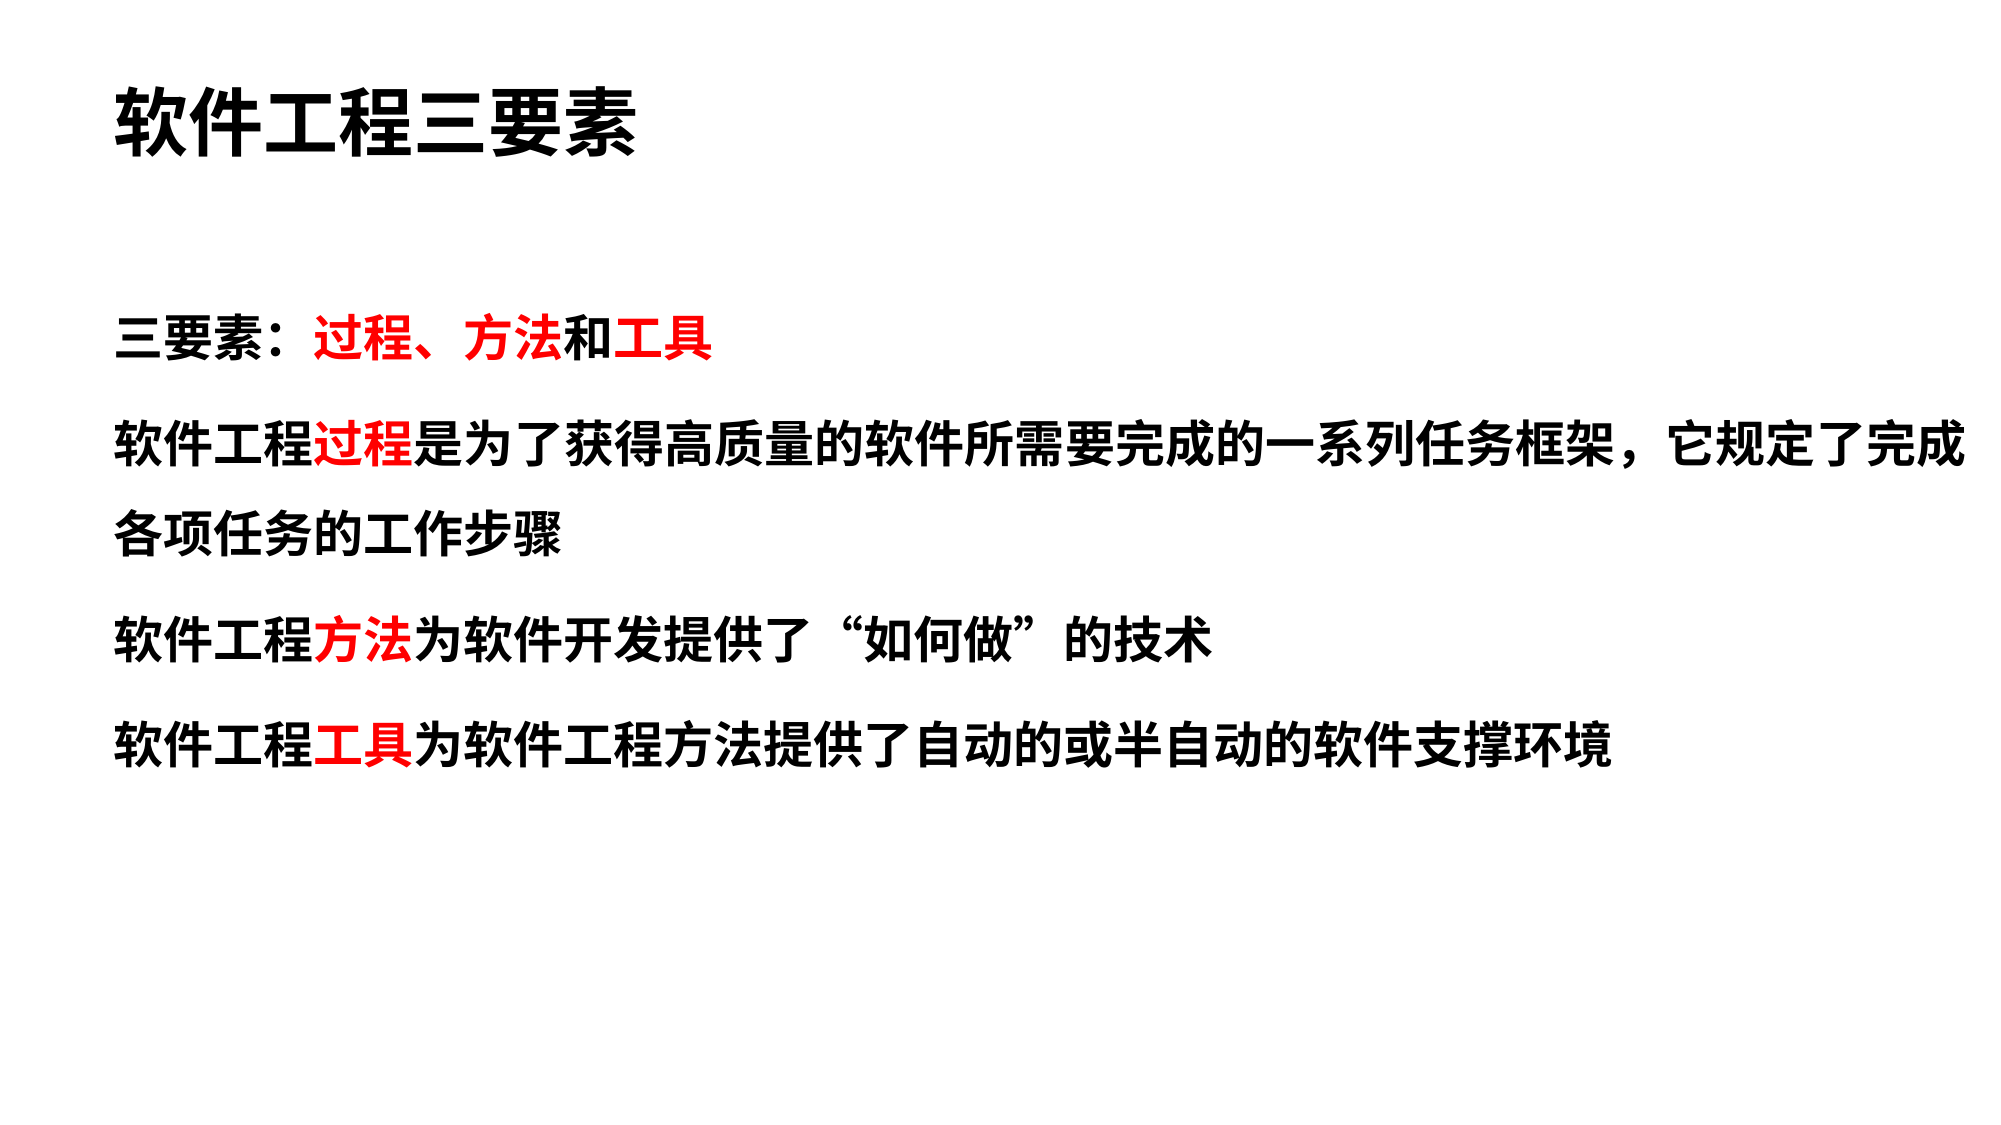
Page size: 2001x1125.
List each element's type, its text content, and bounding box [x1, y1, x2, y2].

text_box 软件工程三要素 [98, 22, 1428, 175]
text_box 三要素：过程、方法和工具 软件工程过程是为了获得高质量的软件所需要完成的一系列任务框架，它规定了完成各项任务的工作步骤 软件工程方法为软件开发提供了“如何做”的技术 软件工程工具为软件工程方法提供了自动的或半自动的软件支撑环境 [98, 269, 1982, 889]
